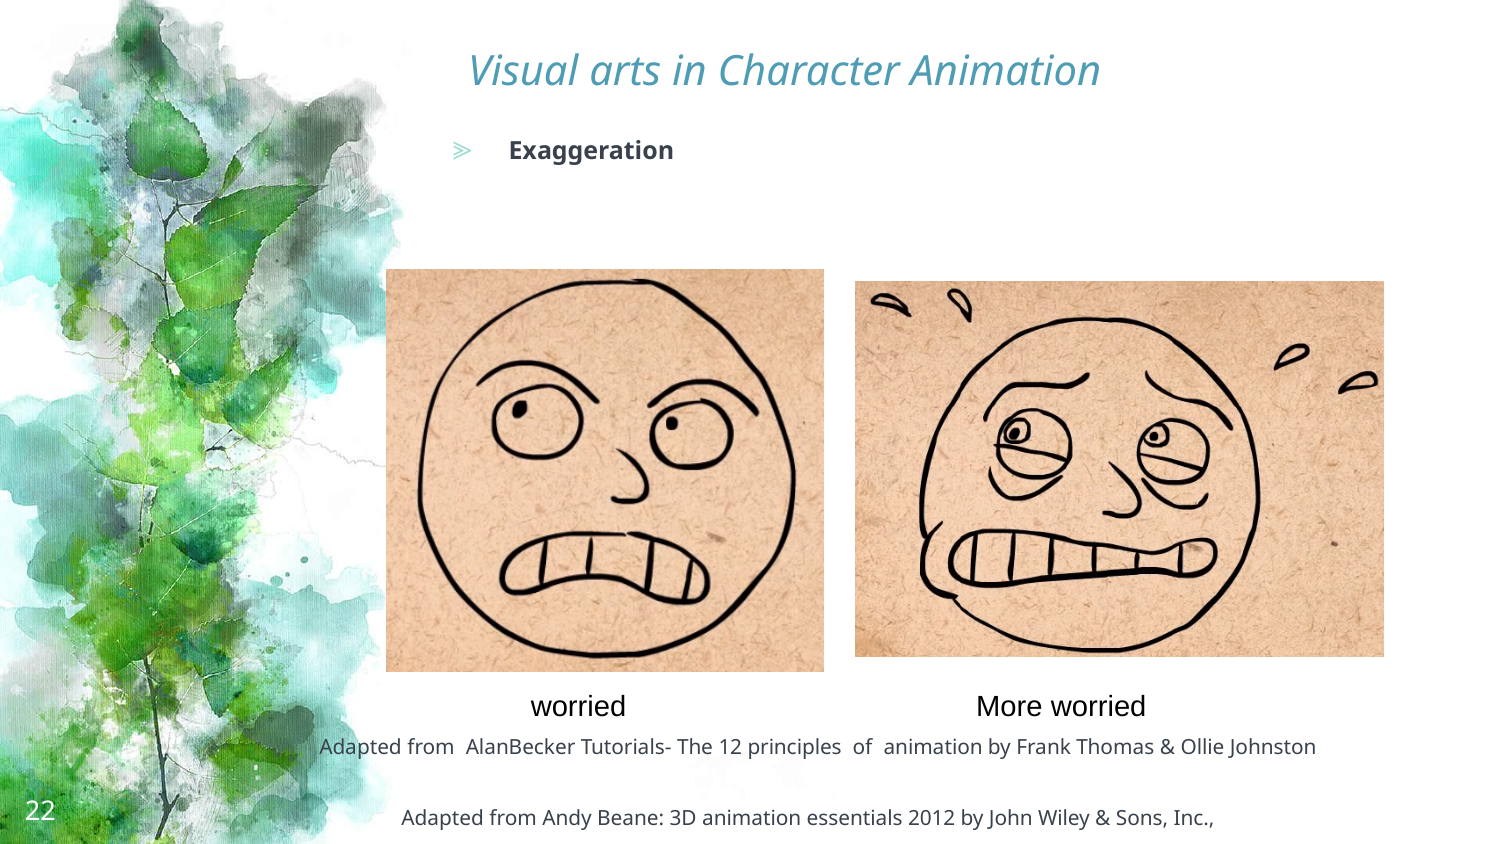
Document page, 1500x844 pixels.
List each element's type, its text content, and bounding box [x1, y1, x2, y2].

text_box Adapted from Andy Beane: 3D animation essentials 2012 by John Wiley & Sons, Inc., [386, 796, 1278, 832]
text_box More worried [961, 679, 1162, 726]
title Visual arts in Character Animation [468, 33, 1425, 94]
text_box Adapted from AlanBecker Tutorials- The 12 principles of animation by Frank Thomas & Ollie Johnston [304, 726, 1500, 767]
picture [0, 0, 1500, 844]
list Exaggeration [433, 100, 1442, 223]
slide_number 22 [24, 779, 115, 844]
text_box worried [516, 680, 642, 726]
